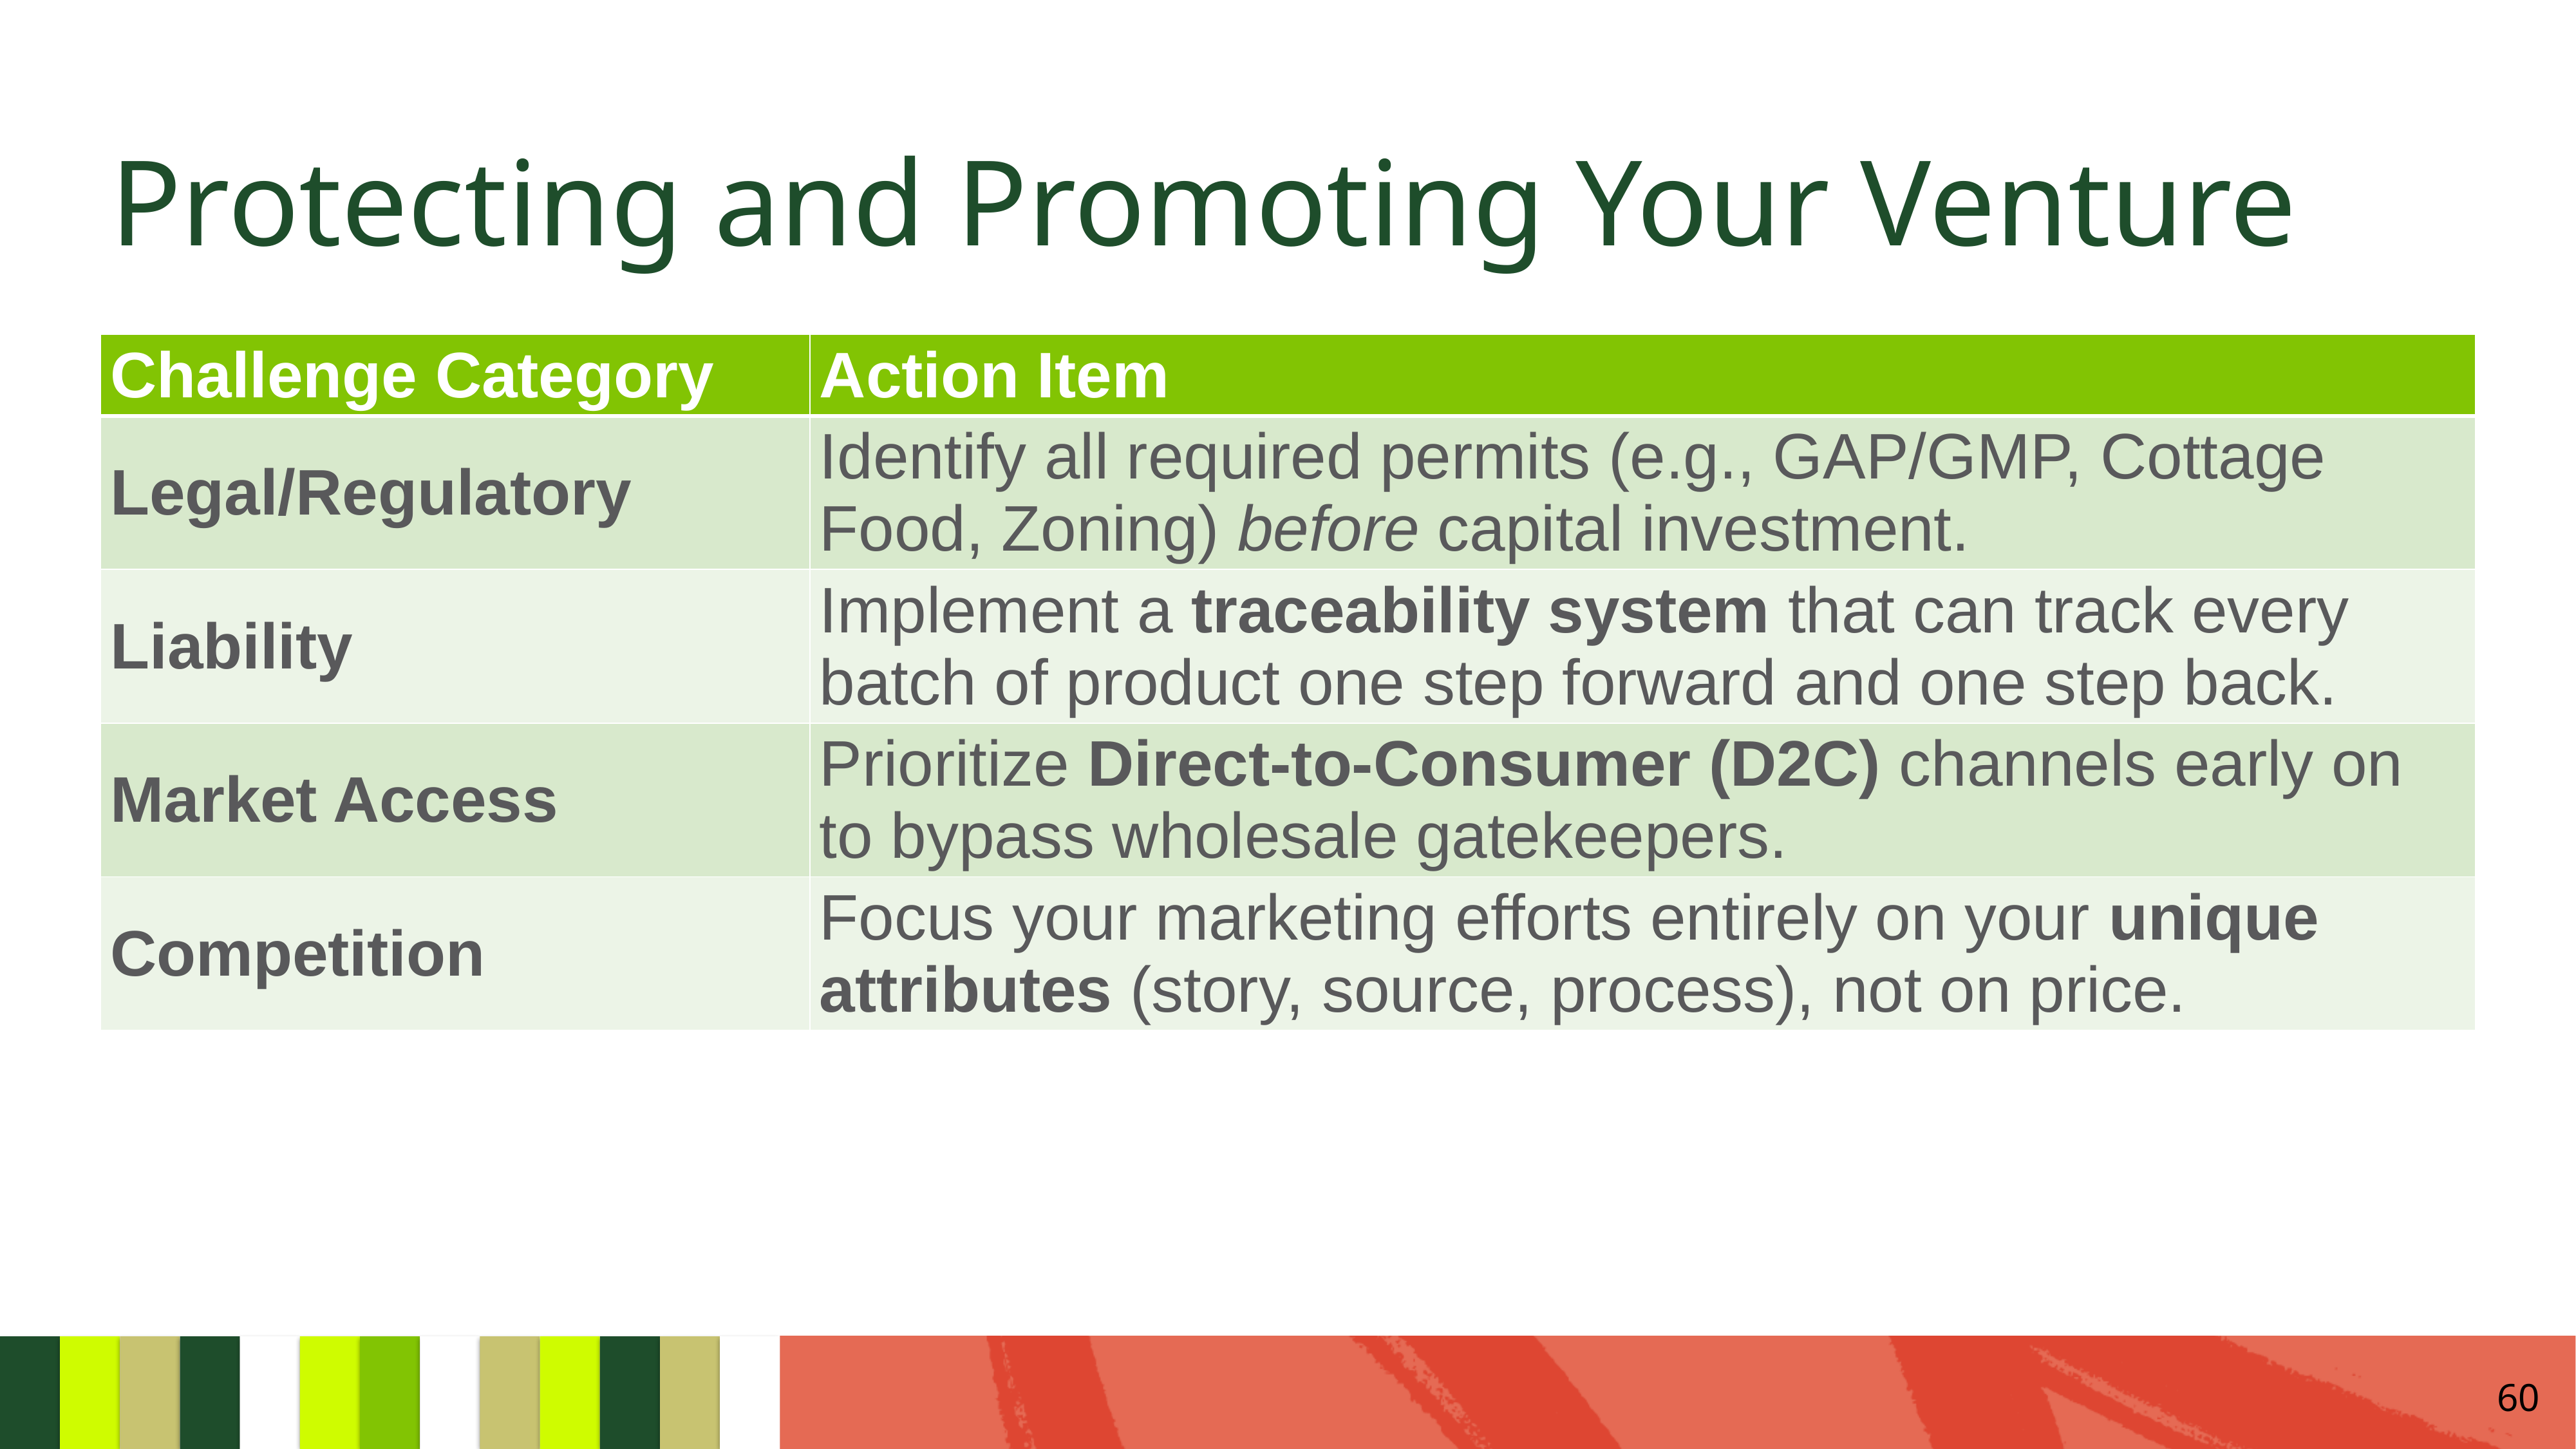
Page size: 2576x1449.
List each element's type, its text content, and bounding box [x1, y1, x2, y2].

table_cell Focus your marketing efforts entirely on your unique attributes (story, source, process), not on price. [811, 877, 2475, 1030]
table_cell Identify all required permits (e.g., GAP/GMP, Cottage Food, Zoning) before capital investment. [811, 418, 2475, 569]
table_cell Liability [101, 570, 809, 723]
table_cell Implement a traceability system that can track every batch of product one step forward and one step back. [811, 570, 2475, 723]
picture [780, 1336, 2576, 1449]
table_cell Competition [101, 877, 809, 1030]
table_header Action Item [811, 335, 2475, 414]
table_cell Legal/Regulatory [101, 418, 809, 569]
table_cell Prioritize Direct-to-Consumer (D2C) channels early on to bypass wholesale gatekeepers. [811, 724, 2475, 876]
slide_number 60 [2452, 1376, 2550, 1423]
table_cell Market Access [101, 724, 809, 876]
title Protecting and Promoting Your Venture [100, 117, 2476, 280]
table_header Challenge Category [101, 335, 809, 414]
